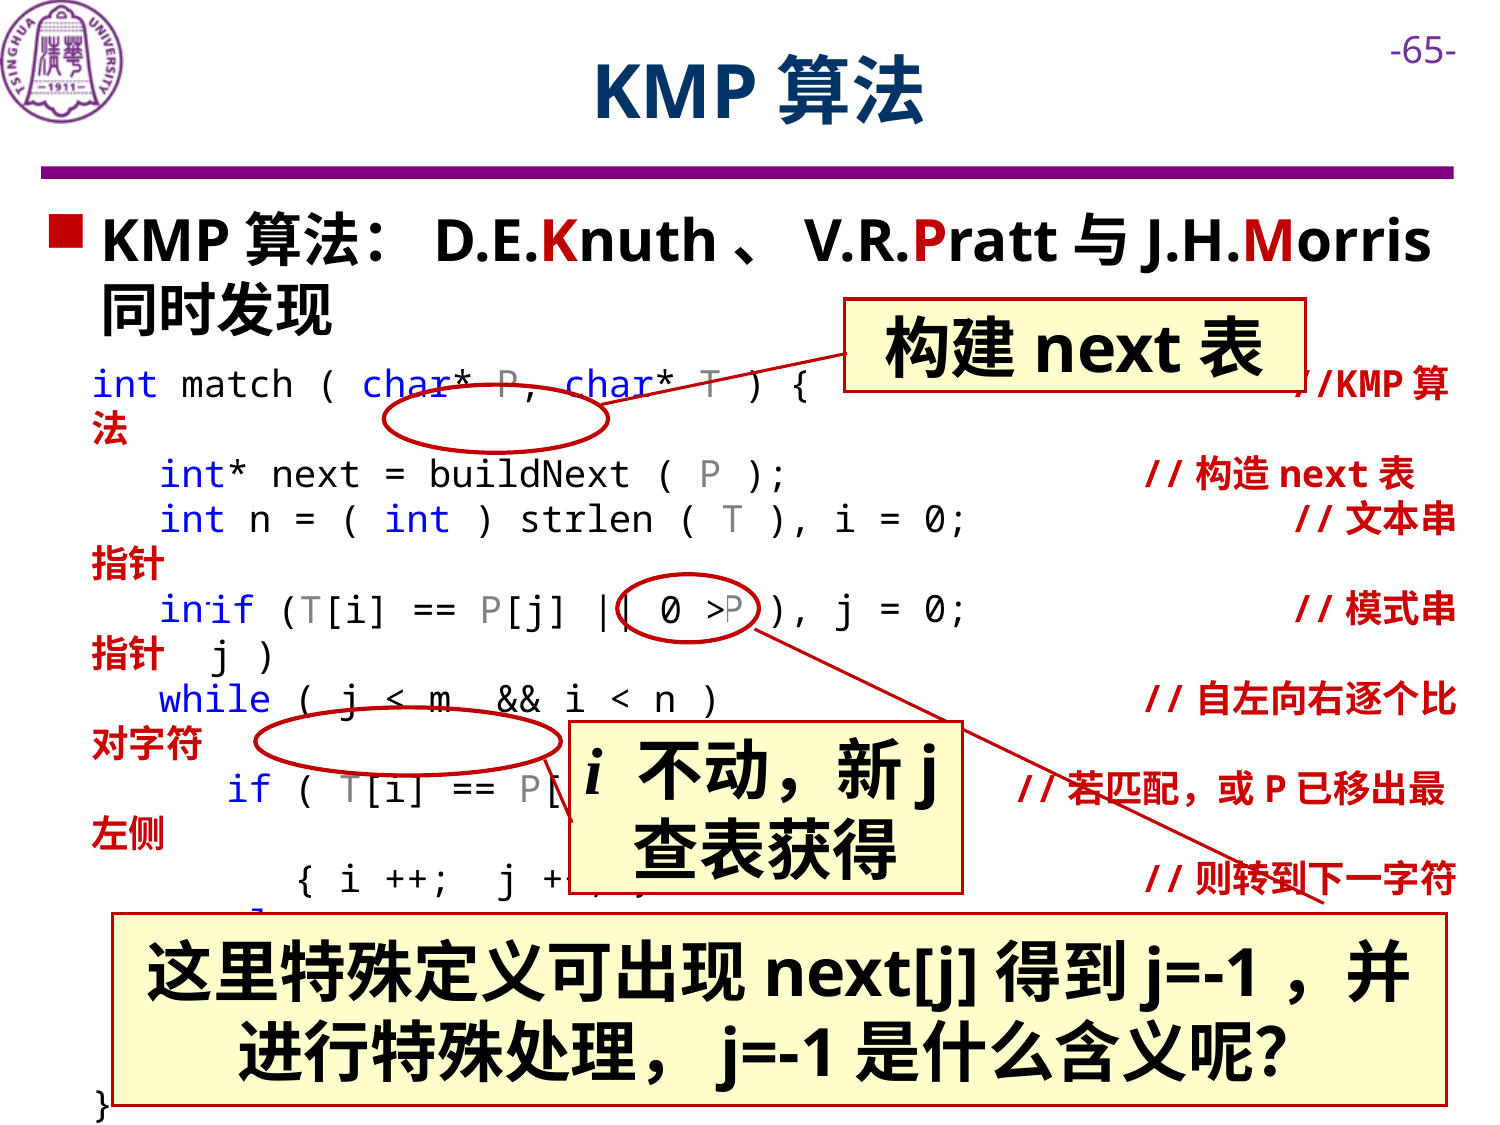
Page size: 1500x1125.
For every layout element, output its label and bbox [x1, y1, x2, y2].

picture [0, 0, 124, 124]
text_box [29, 196, 1483, 1125]
title [135, 13, 1383, 165]
